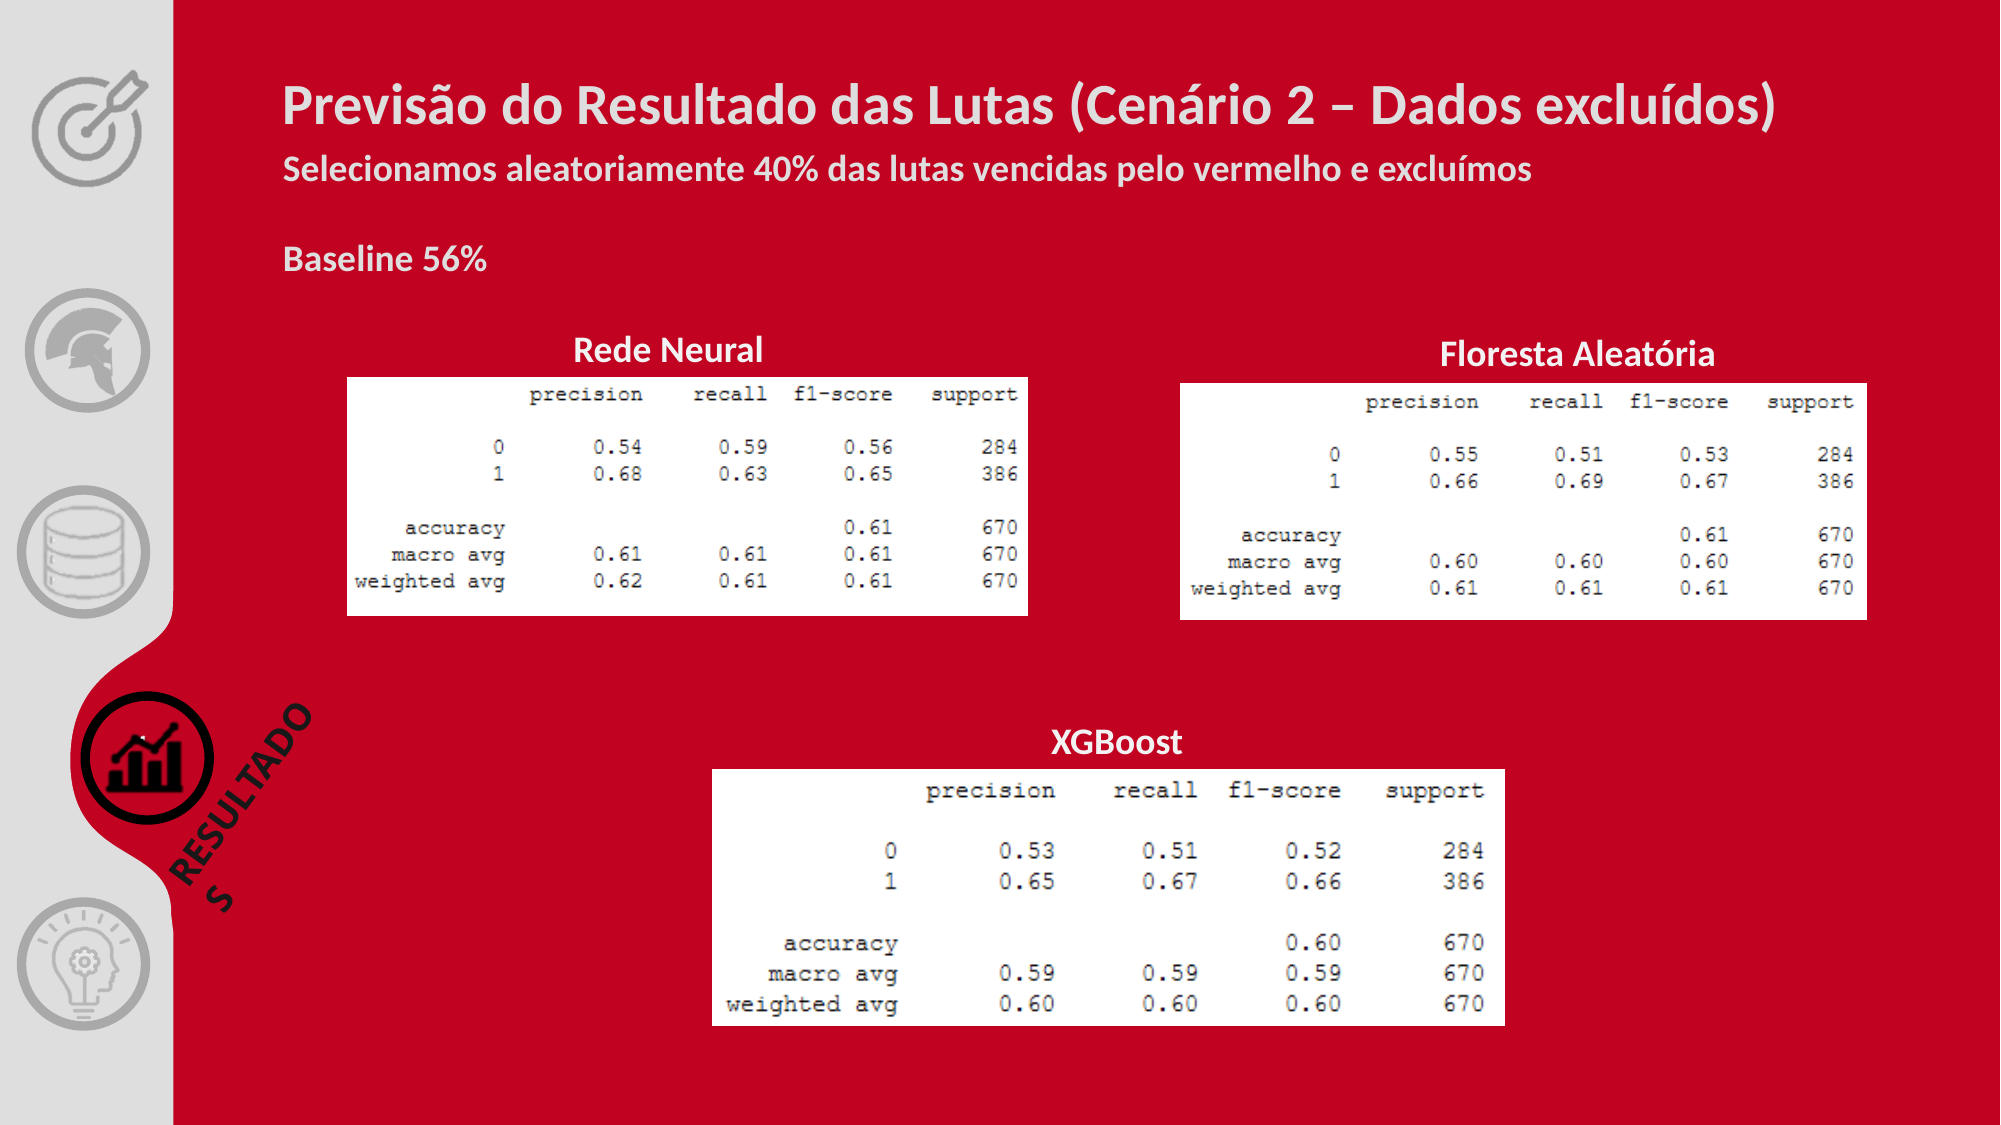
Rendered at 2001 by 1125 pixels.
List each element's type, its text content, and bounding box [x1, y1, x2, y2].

text_box [41, 698, 181, 854]
text_box [0, 0, 175, 1125]
text_box XGBoost . [1027, 709, 1207, 769]
picture [712, 769, 1505, 1026]
text_box [92, 689, 141, 695]
picture [15, 59, 160, 203]
text_box Floresta Aleatória . [1416, 321, 1740, 382]
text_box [21, 489, 146, 614]
text_box Previsão do Resultado das Lutas (Cenário 2 – Dados excluídos) [268, 58, 1897, 144]
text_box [21, 901, 146, 1026]
text_box RESULTADOS [143, 663, 383, 937]
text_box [21, 283, 146, 408]
picture [347, 377, 1028, 616]
text_box Rede Neural. [558, 317, 818, 377]
picture [1180, 383, 1867, 620]
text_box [85, 695, 210, 821]
text_box Selecionamos aleatoriamente 40% das lutas vencidas pelo vermelho e excluímos Baseline 56% [268, 136, 1643, 287]
